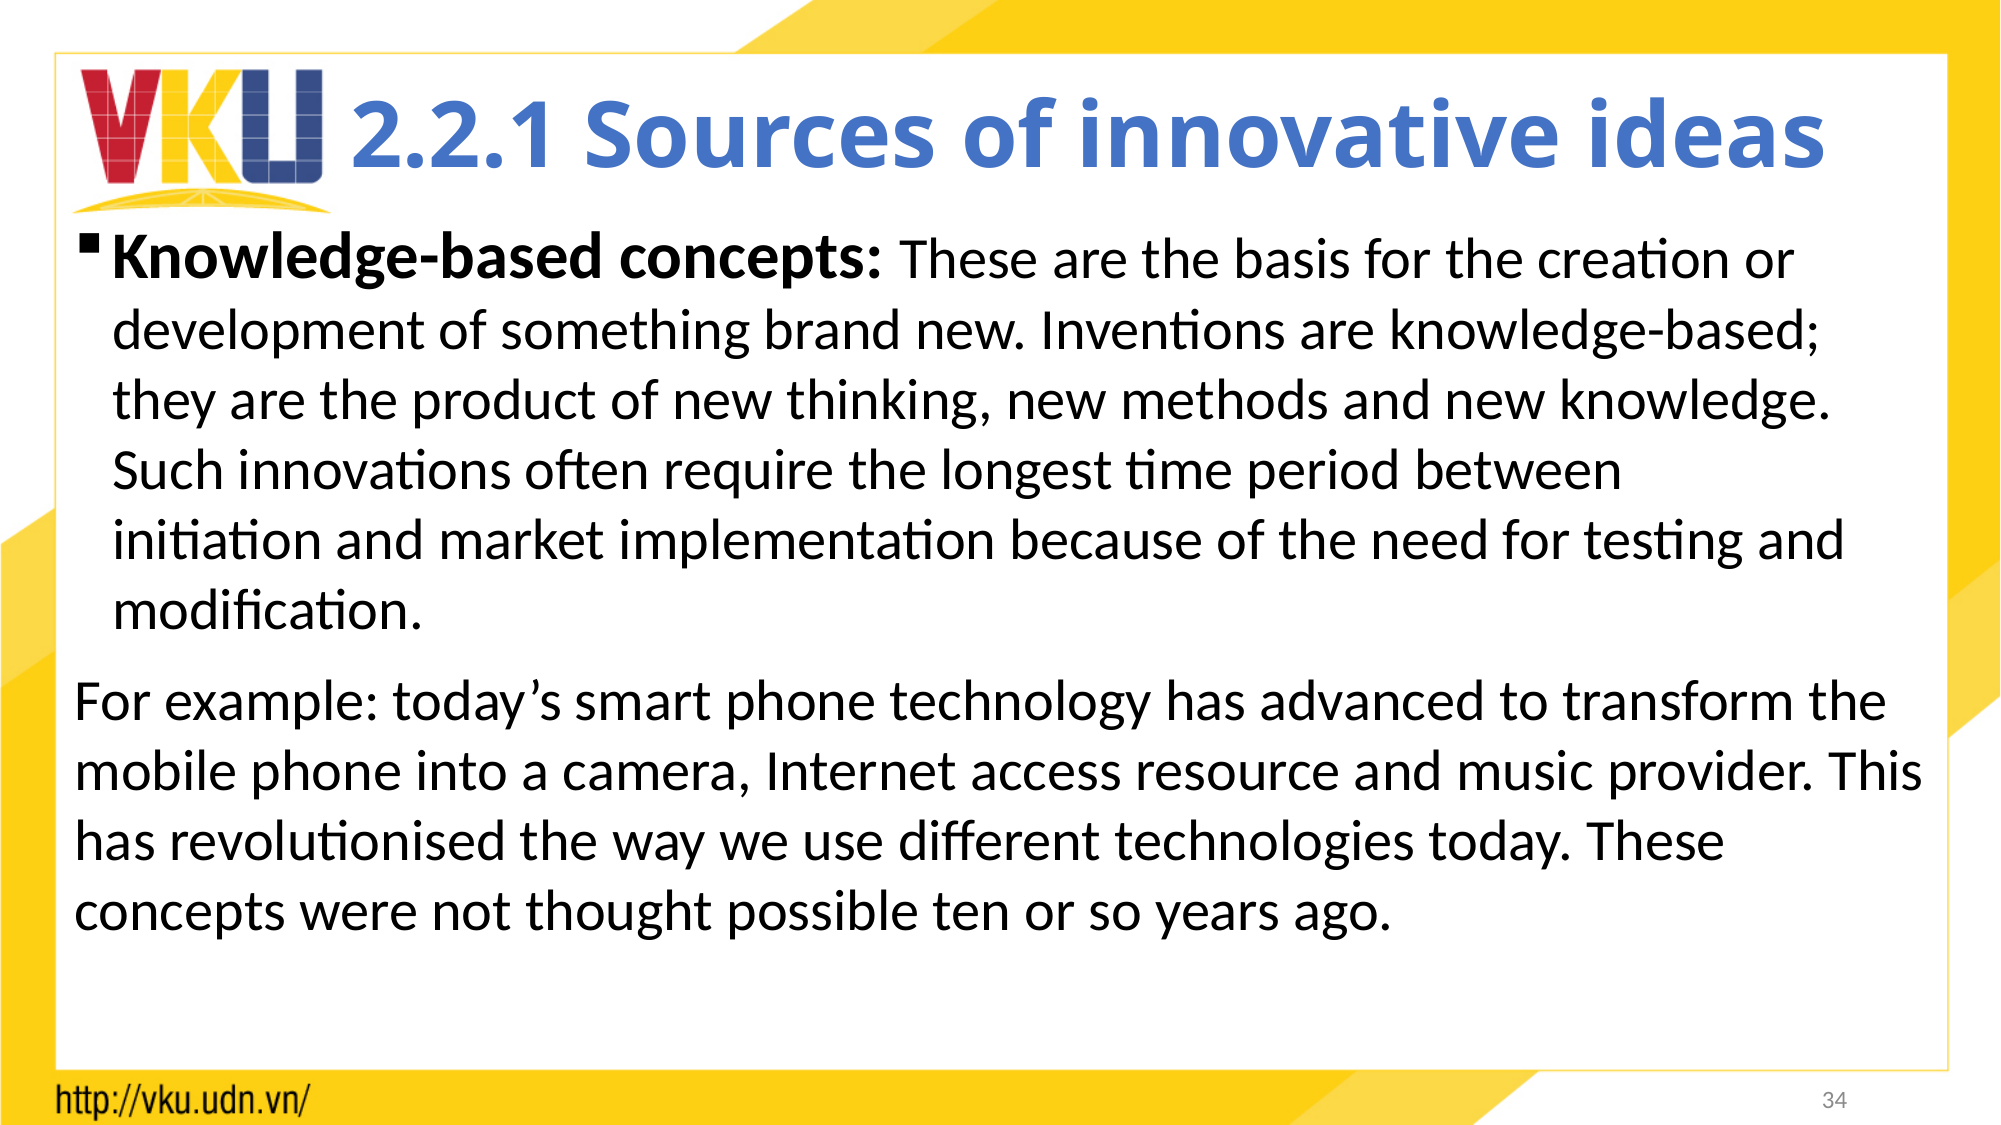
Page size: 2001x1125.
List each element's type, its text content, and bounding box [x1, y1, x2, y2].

slide_number 34 [1412, 1071, 1863, 1125]
list Knowledge-based concepts: These are the basis for the creation or development of something brand new. Inventions are knowledge-based; they are the product of new thinking, new methods and new knowledge. Such innovations often require the longest time period between initiation and market implementation because of the need for testing and modification. For example: today’s smart phone technology has advanced to transform the mobile phone into a camera, Internet access resource and music provider. This has revolutionised the way we use different technologies today. These concepts were not thought possible ten or so years ago. [59, 203, 1941, 1125]
picture [0, 0, 2001, 1125]
title 2.2.1 Sources of innovative ideas [335, 59, 1863, 203]
